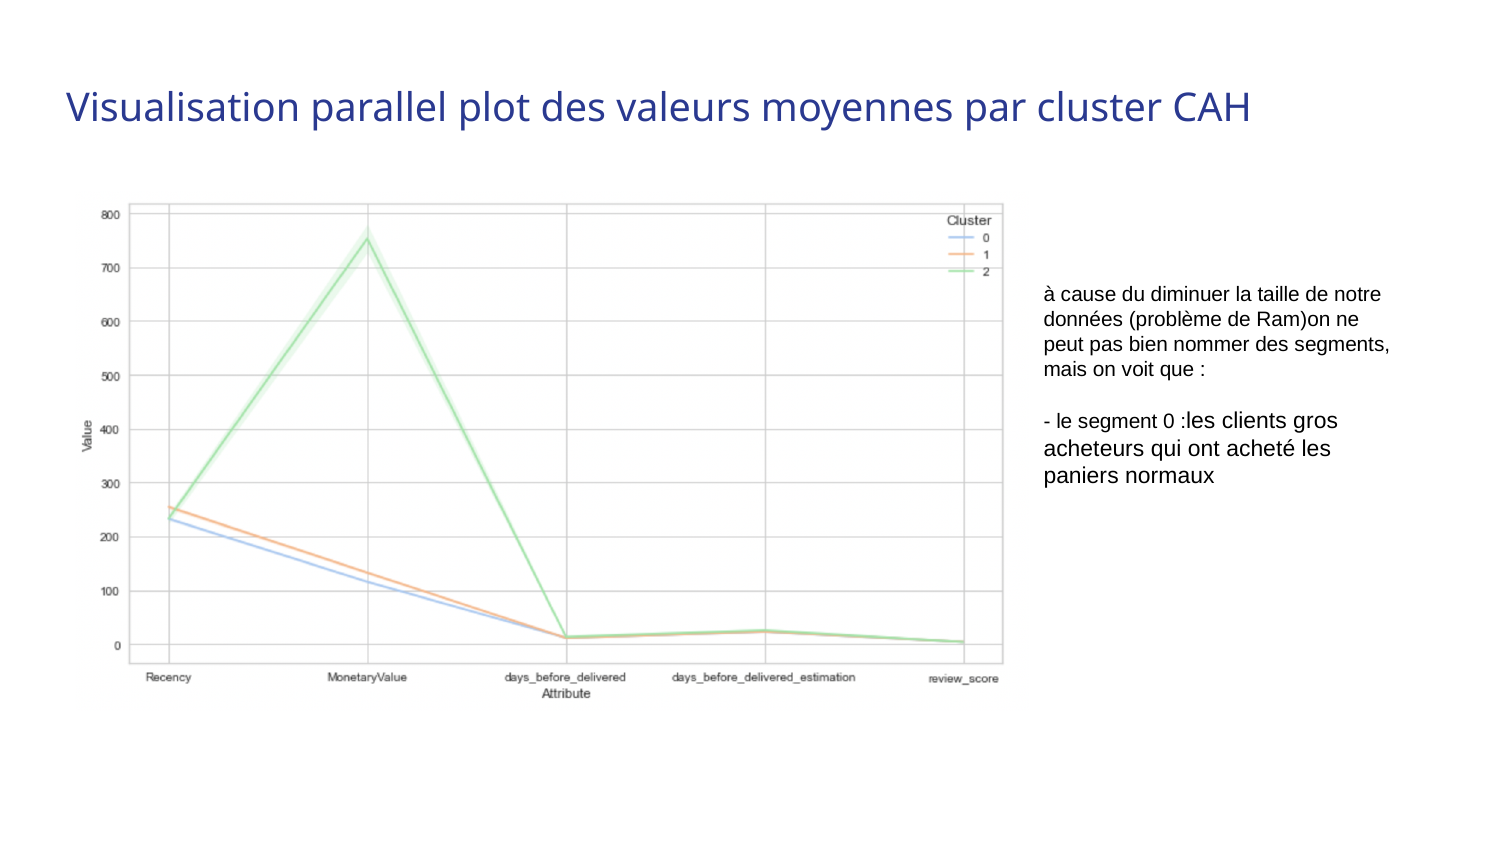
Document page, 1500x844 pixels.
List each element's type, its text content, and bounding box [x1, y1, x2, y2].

text_box à cause du diminuer la taille de notre données (problème de Ram)on ne peut pas bien nommer des segments, mais on voit que : - le segment 0 :les clients gros acheteurs qui ont acheté les paniers normaux [1033, 265, 1409, 528]
title Visualisation parallel plot des valeurs moyennes par cluster CAH [51, 67, 1449, 167]
picture [74, 191, 1029, 711]
